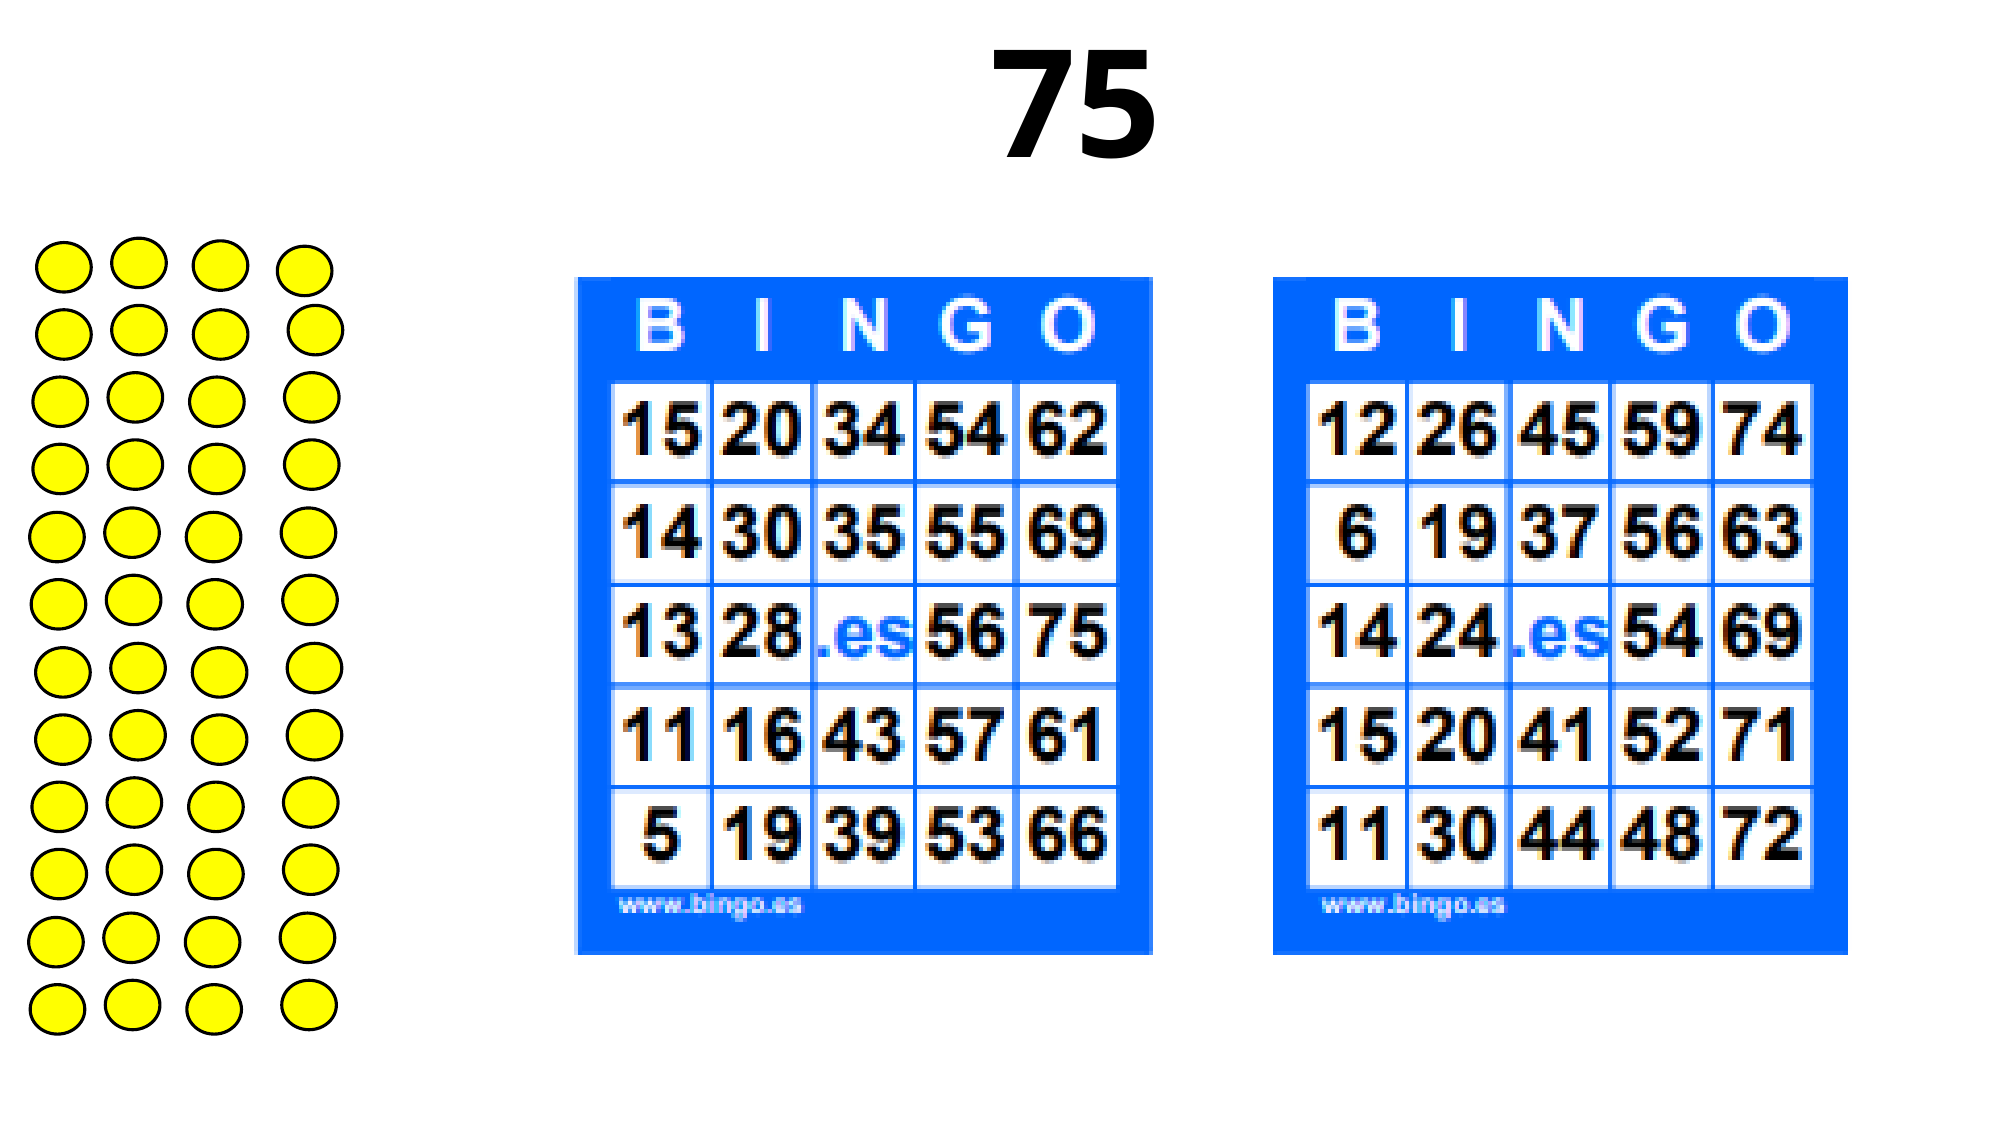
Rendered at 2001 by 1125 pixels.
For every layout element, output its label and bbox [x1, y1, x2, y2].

text_box [276, 245, 333, 297]
text_box [187, 848, 245, 900]
text_box [286, 709, 343, 762]
text_box [184, 916, 241, 968]
text_box [286, 642, 343, 694]
text_box [188, 375, 246, 428]
text_box [287, 304, 344, 356]
text_box [28, 511, 86, 563]
text_box [31, 443, 89, 495]
text_box [103, 506, 161, 559]
text_box [192, 308, 249, 361]
text_box [102, 912, 160, 964]
text_box [105, 574, 162, 626]
text_box [35, 241, 93, 294]
text_box [185, 511, 242, 563]
text_box [34, 713, 92, 766]
text_box [283, 371, 341, 424]
text_box [191, 713, 248, 766]
text_box [30, 578, 87, 631]
text_box [110, 304, 168, 356]
text_box [185, 983, 243, 1036]
text_box [110, 237, 168, 289]
text_box [192, 239, 249, 292]
text_box [106, 843, 163, 896]
text_box [106, 438, 164, 491]
text_box [188, 443, 246, 495]
text_box [35, 308, 93, 361]
text_box [31, 375, 89, 428]
text_box [280, 979, 338, 1031]
text_box [109, 709, 167, 762]
text_box [279, 912, 336, 964]
text_box [109, 642, 167, 694]
text_box [27, 916, 85, 968]
text_box [191, 646, 248, 699]
text_box [282, 843, 340, 896]
text_box [281, 574, 339, 626]
text_box [283, 438, 341, 491]
text_box [282, 776, 340, 829]
text_box [187, 781, 245, 833]
text_box [30, 781, 88, 833]
text_box [186, 578, 244, 631]
text_box [104, 979, 161, 1031]
text_box [34, 646, 92, 699]
text_box [106, 776, 163, 829]
text_box [29, 983, 86, 1036]
text_box [975, 0, 1190, 195]
text_box [106, 371, 164, 424]
text_box [30, 848, 88, 900]
text_box [280, 506, 337, 559]
picture [566, 265, 1877, 976]
